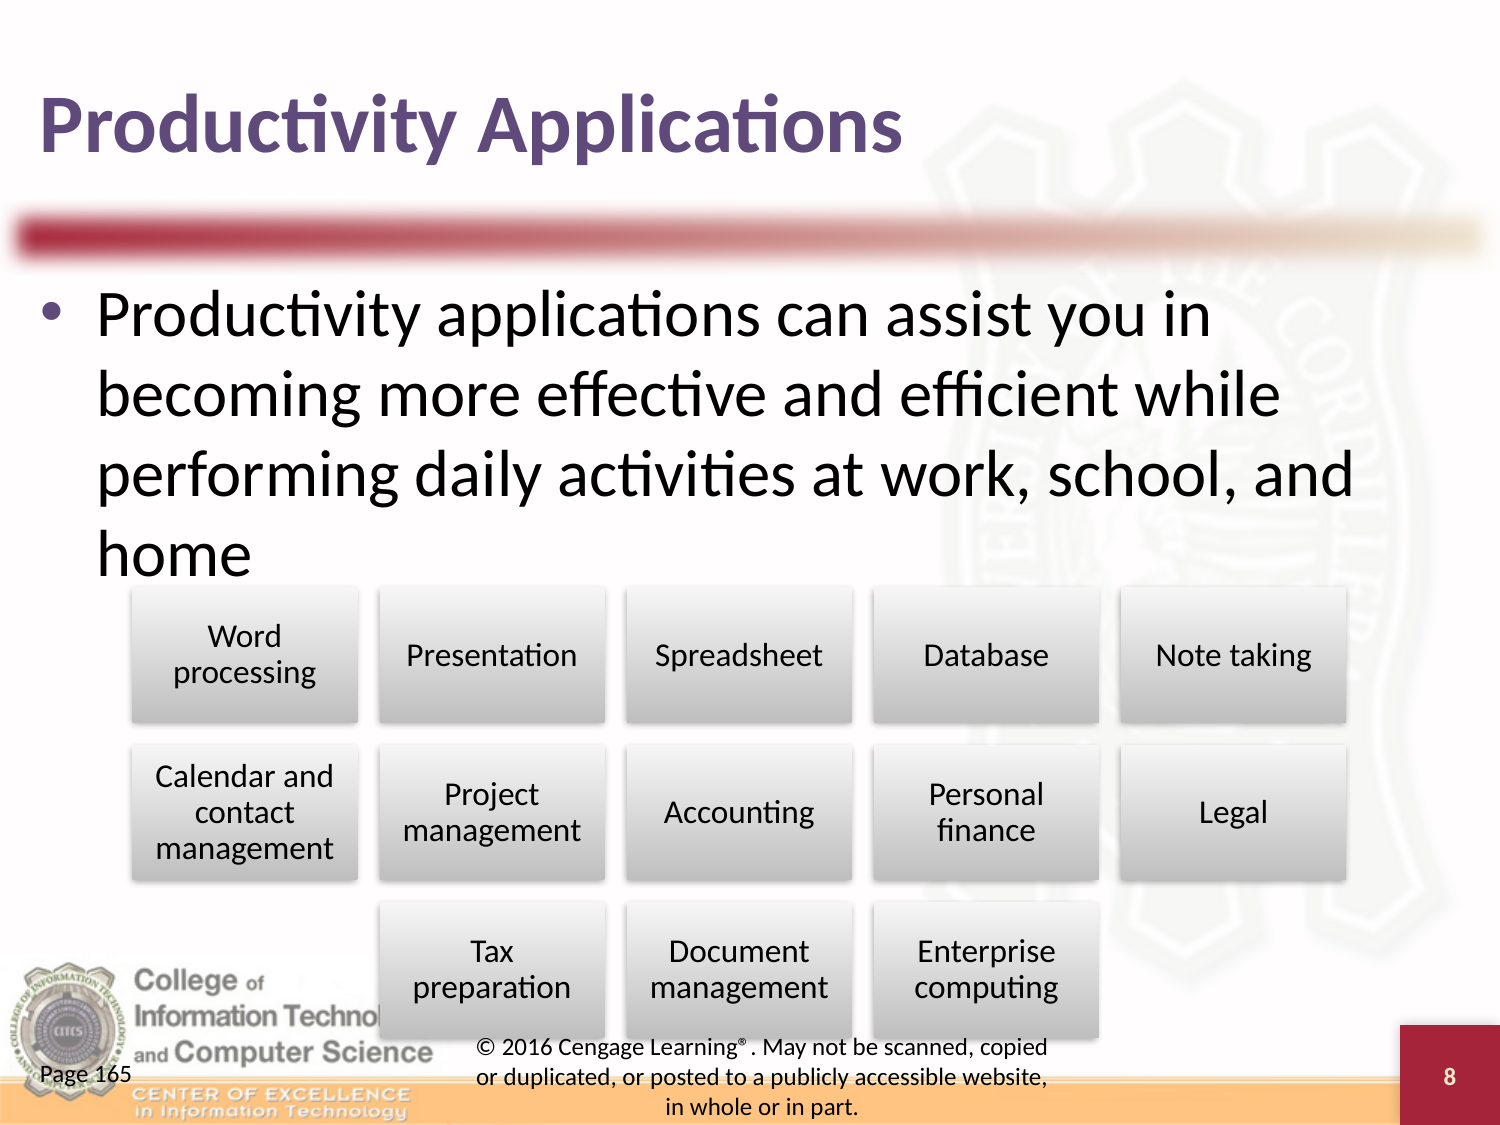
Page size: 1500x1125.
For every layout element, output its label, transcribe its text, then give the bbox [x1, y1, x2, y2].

slide_number 8 [1400, 1025, 1500, 1125]
title Productivity Applications [24, 24, 1475, 213]
list Page 165 [24, 1050, 300, 1125]
list Productivity applications can assist you in becoming more effective and efficient while performing daily activities at work, school, and home [24, 262, 1475, 1025]
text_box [26, 587, 1453, 1038]
footer © 2016 Cengage Learning®. May not be scanned, copied or duplicated, or posted to a publicly accessible website, in whole or in part. [450, 1047, 1075, 1113]
